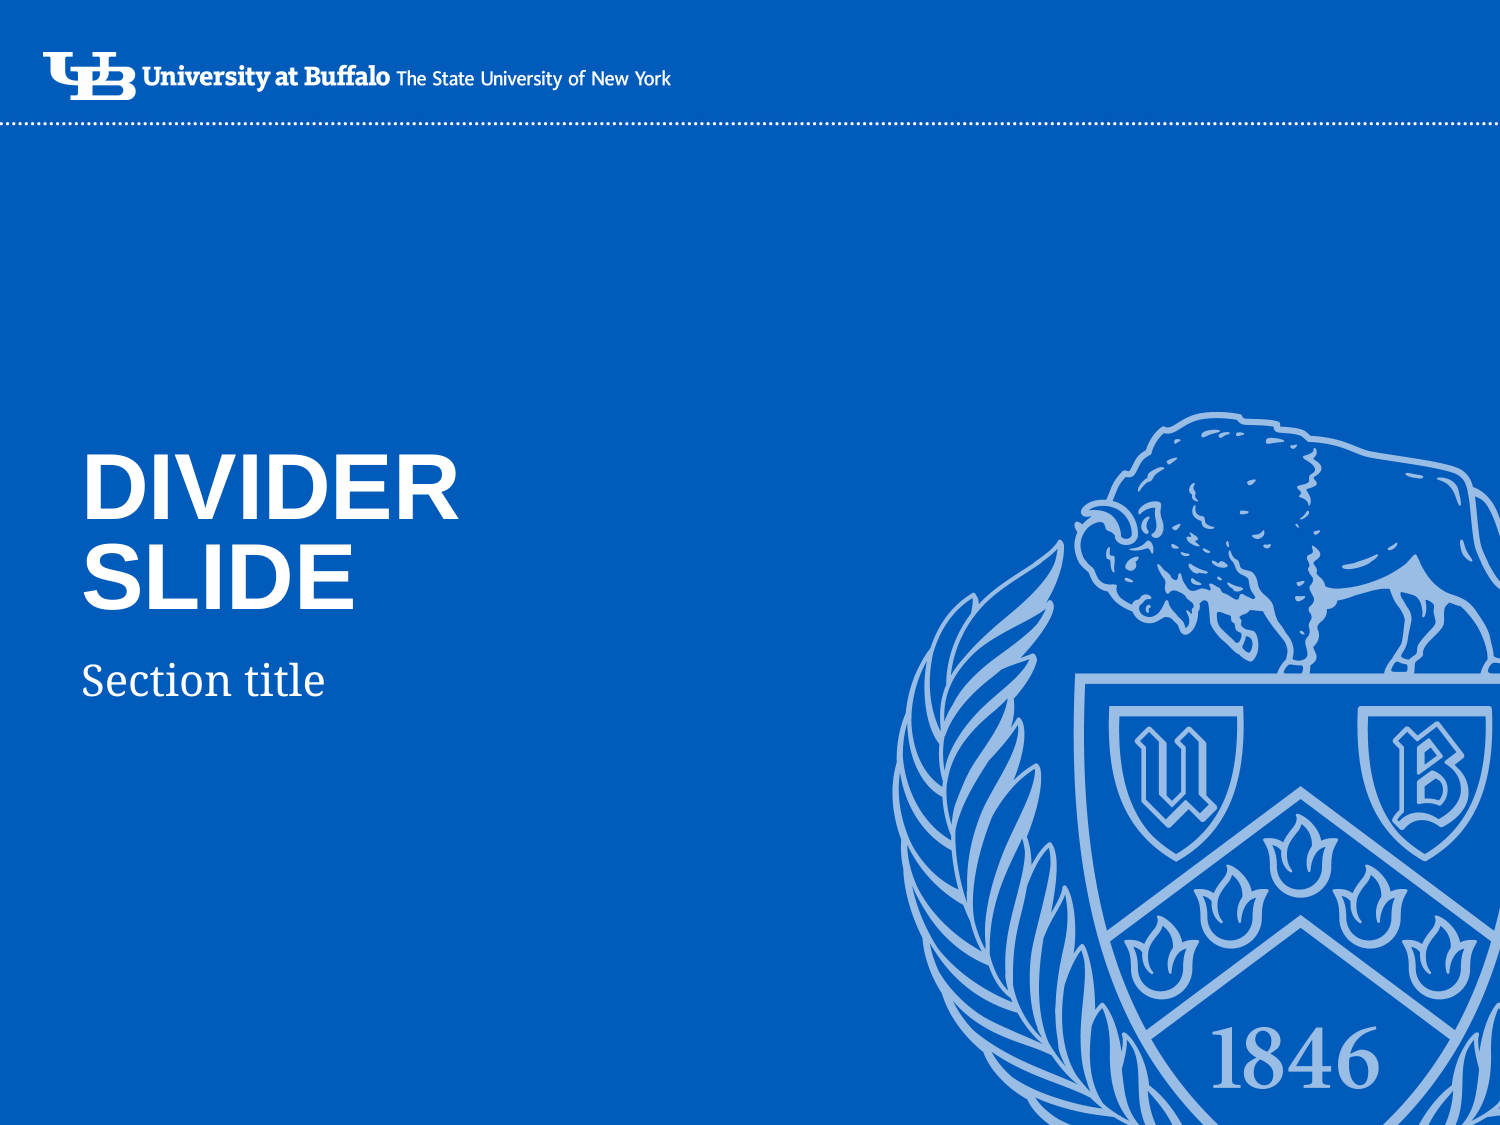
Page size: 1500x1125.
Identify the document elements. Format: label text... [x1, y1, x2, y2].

picture [0, 0, 1500, 1125]
subtitle Section title [81, 651, 898, 1015]
title Divider Slide [81, 244, 898, 637]
